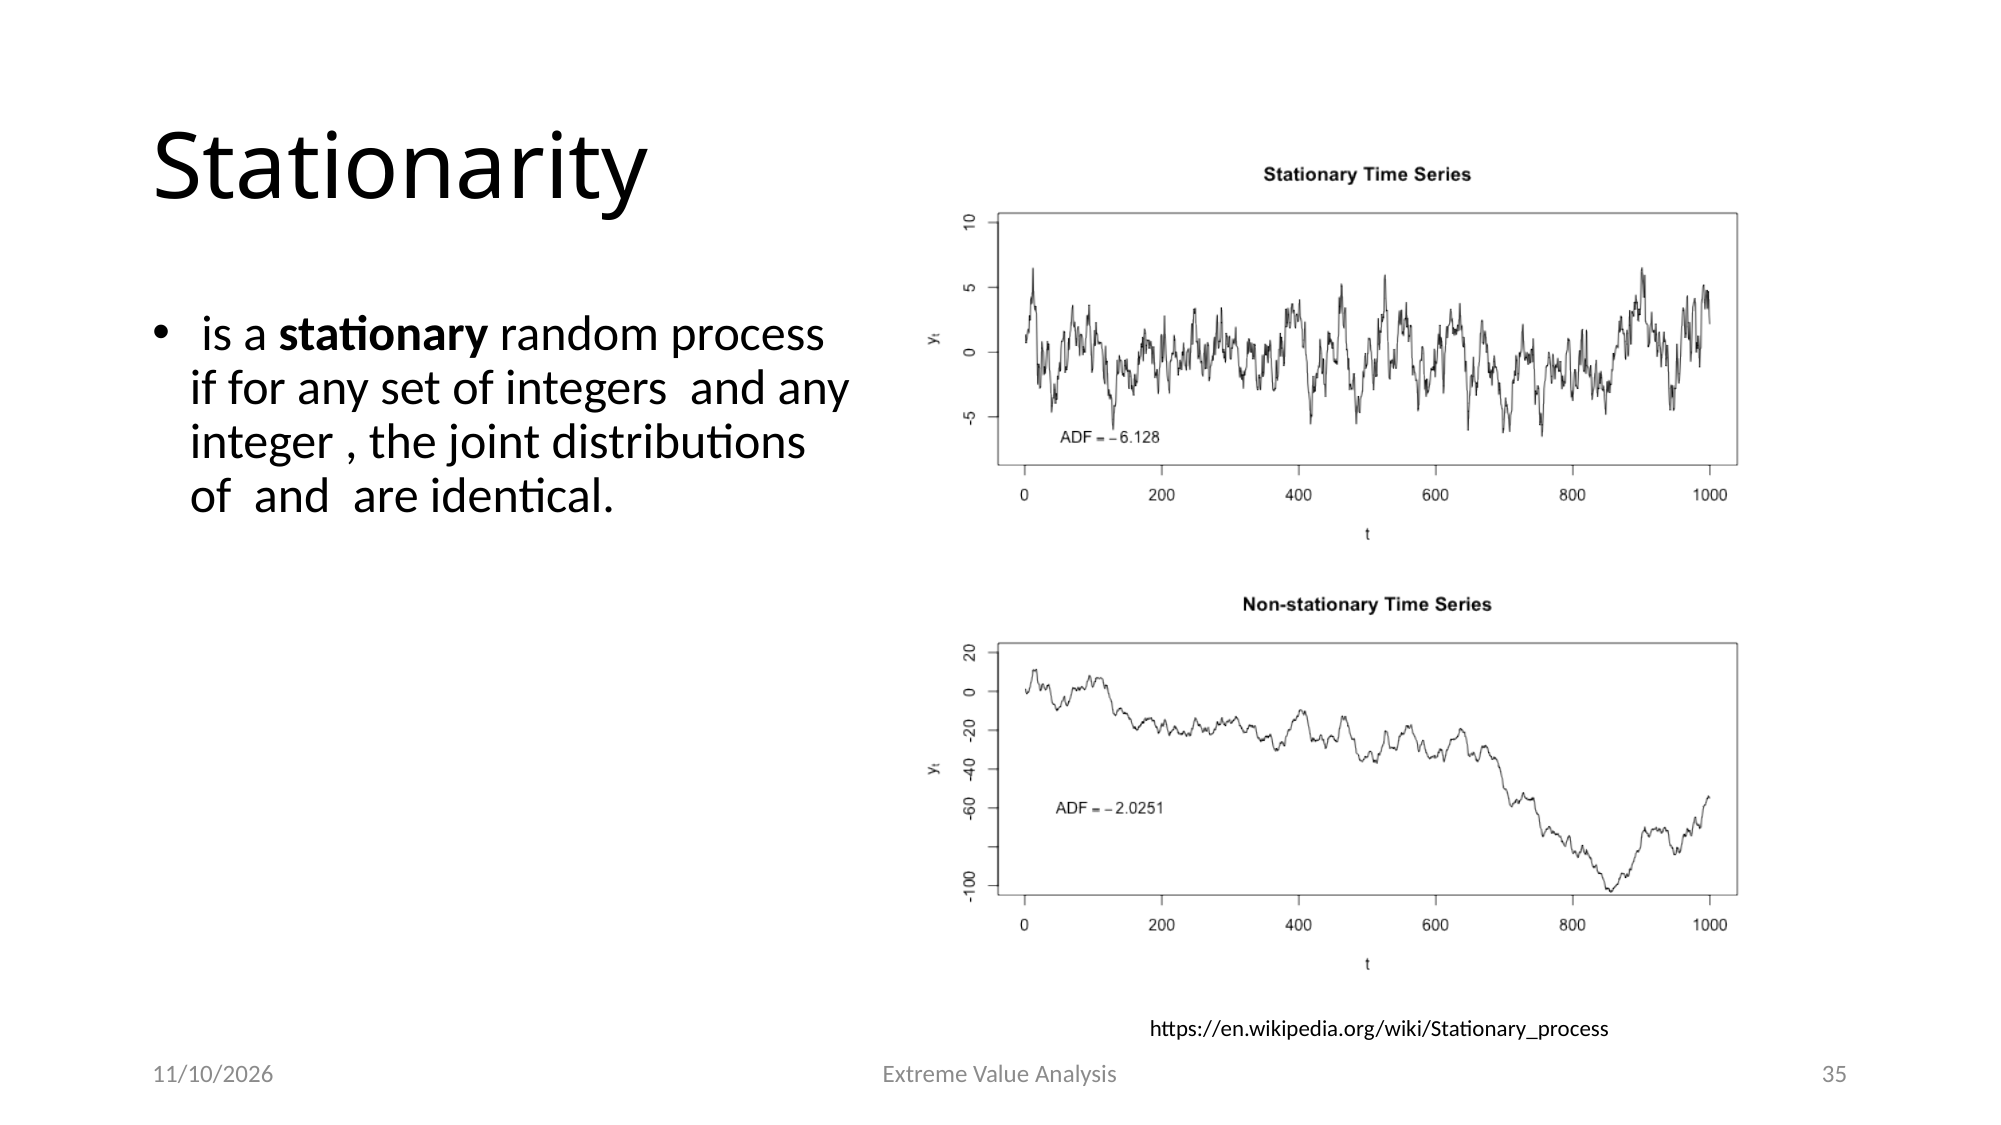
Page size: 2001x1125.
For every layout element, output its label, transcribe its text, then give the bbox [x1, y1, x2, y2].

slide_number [137, 1042, 588, 1103]
slide_number 35 [1412, 1042, 1863, 1103]
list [918, 134, 1778, 994]
title Stationarity [137, 59, 1863, 278]
footer Extreme Value Analysis [662, 1042, 1338, 1103]
text_box https://en.wikipedia.org/wiki/Stationary_process [1135, 1006, 1625, 1049]
